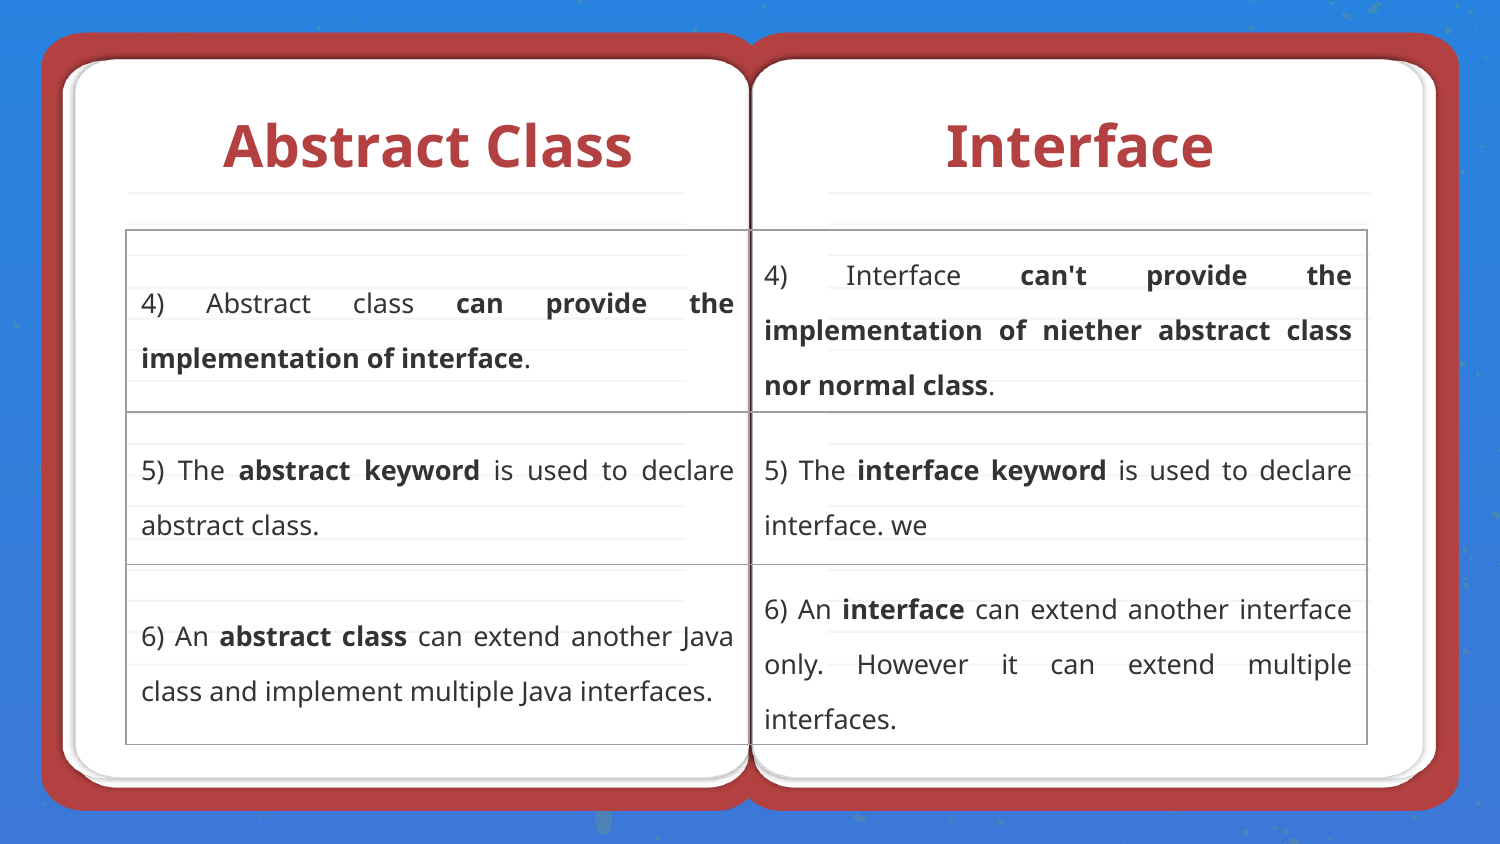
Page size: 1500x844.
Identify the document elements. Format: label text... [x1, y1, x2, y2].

table_header 4) Abstract class can provide the implementation of interface. [127, 231, 748, 411]
table_cell 6) An abstract class can extend another Java class and implement multiple Java interfaces. [127, 565, 748, 744]
picture [41, 32, 1459, 811]
table_cell 6) An interface can extend another interface only. However it can extend multiple interfaces. [750, 565, 1366, 744]
table_cell 5) The abstract keyword is used to declare abstract class. [127, 413, 748, 564]
table_header 4) Interface can't provide the implementation of niether abstract class nor normal class. [750, 231, 1366, 411]
title Interface [931, 108, 1326, 202]
title Abstract Class [208, 108, 670, 202]
table_cell 5) The interface keyword is used to declare interface. we [750, 413, 1366, 564]
